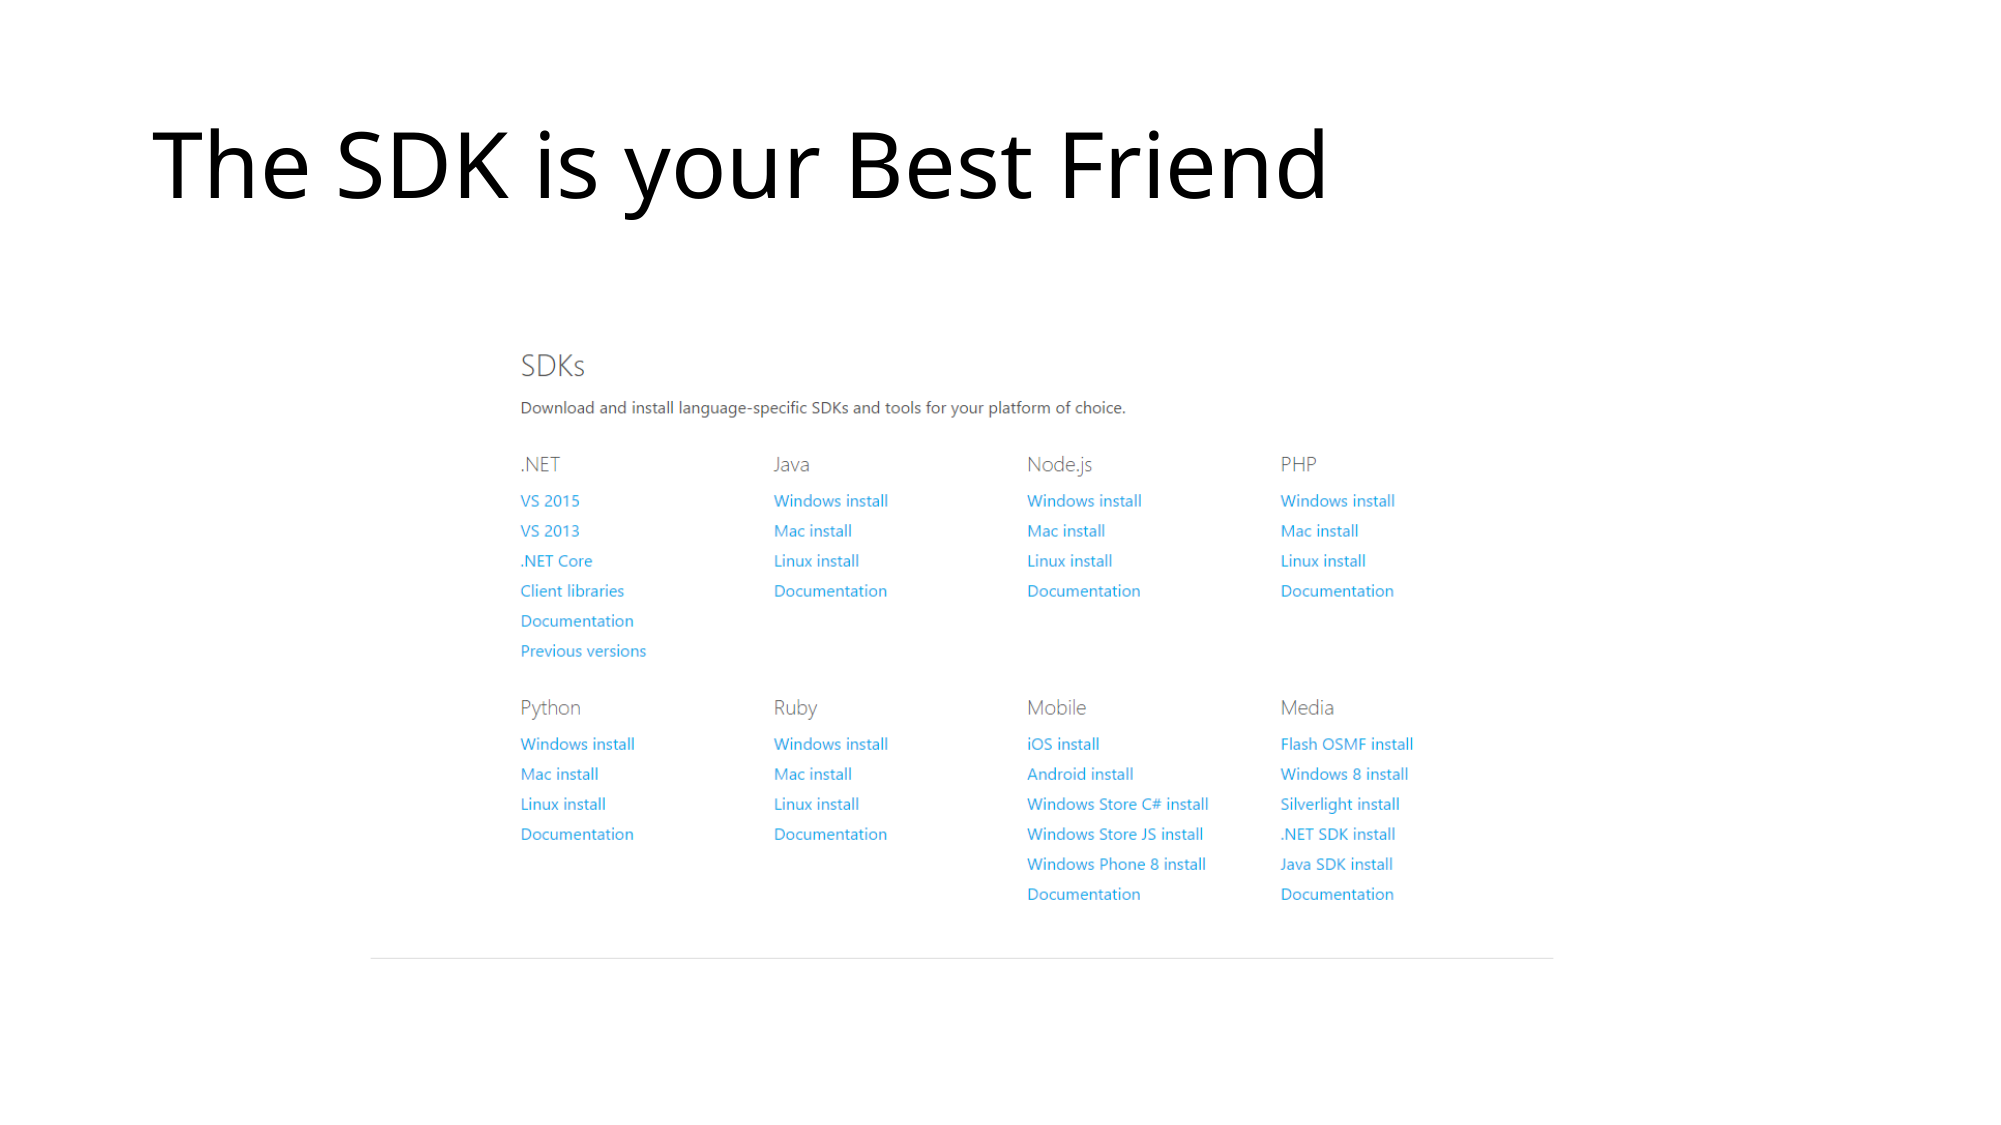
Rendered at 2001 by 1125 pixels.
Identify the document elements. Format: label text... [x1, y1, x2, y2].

title The SDK is your Best Friend [137, 59, 1863, 278]
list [370, 331, 1554, 959]
